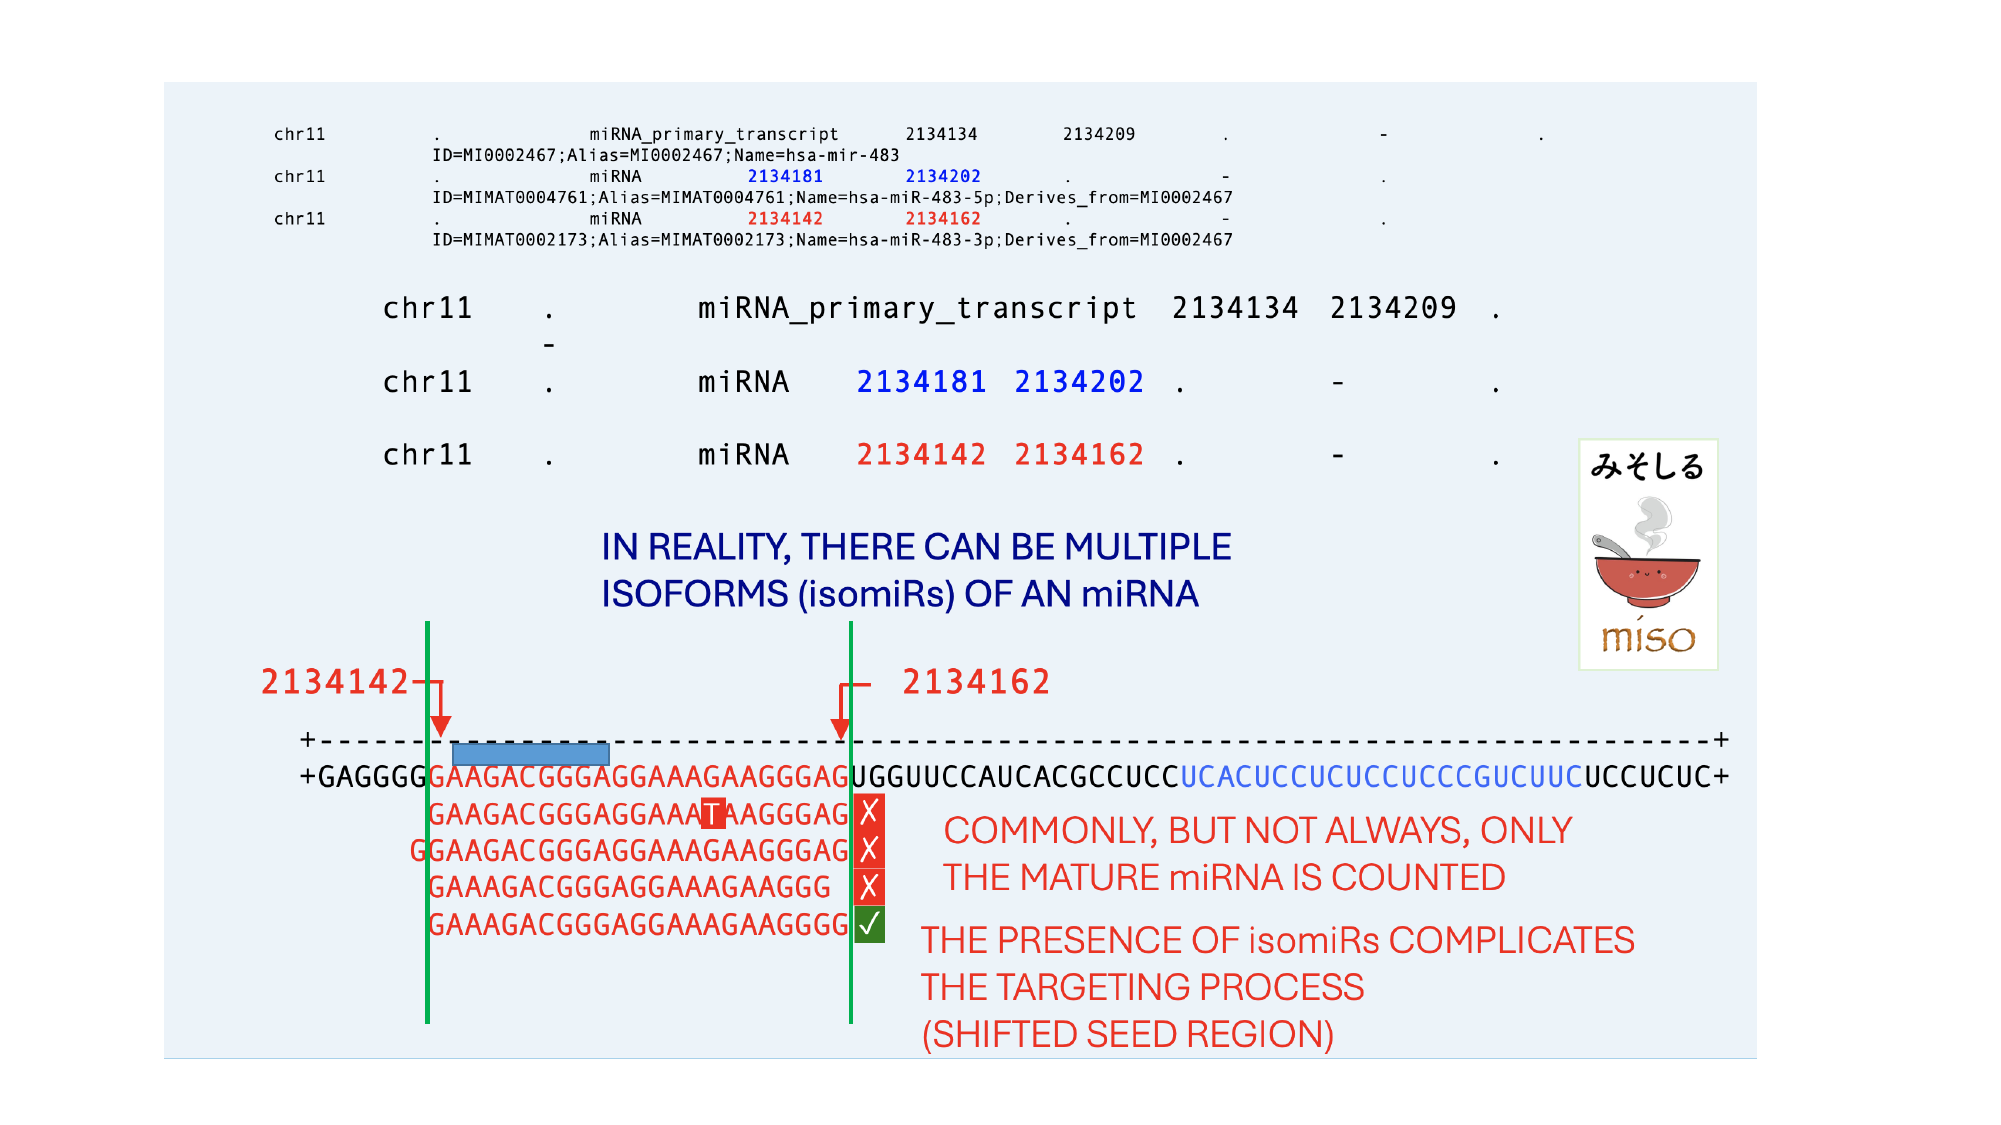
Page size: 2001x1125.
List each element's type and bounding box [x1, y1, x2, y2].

picture [164, 82, 1757, 1059]
